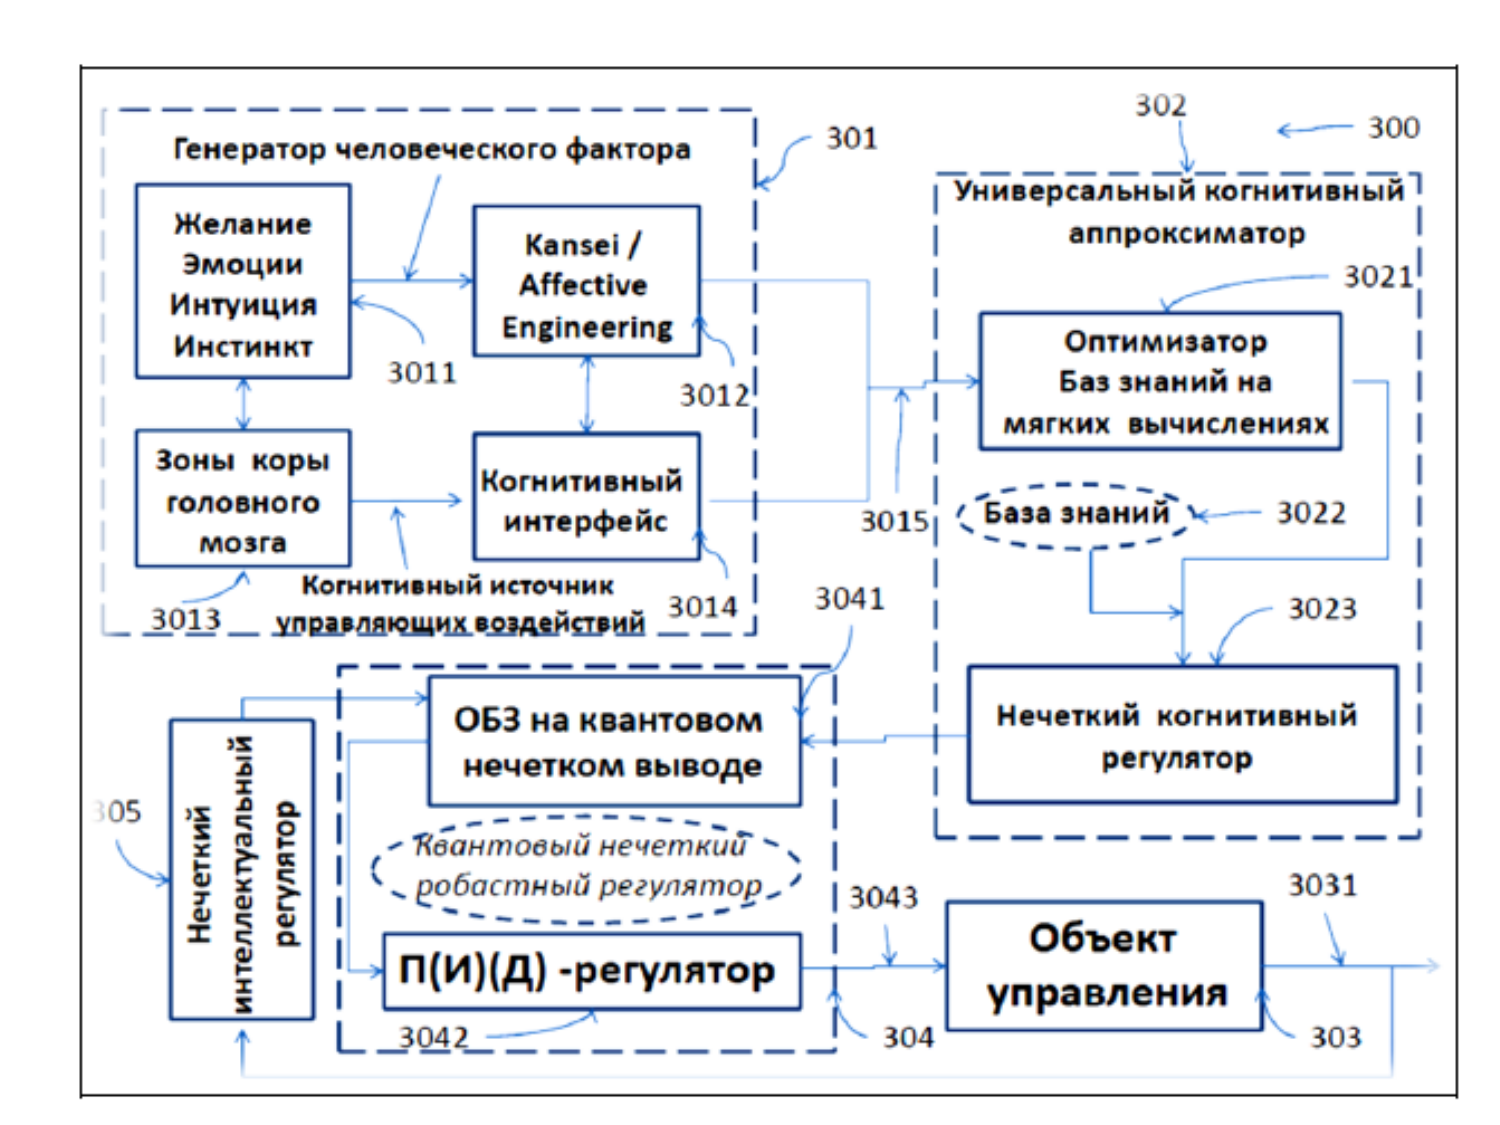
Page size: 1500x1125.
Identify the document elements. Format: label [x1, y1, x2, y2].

picture [67, 54, 1481, 1107]
